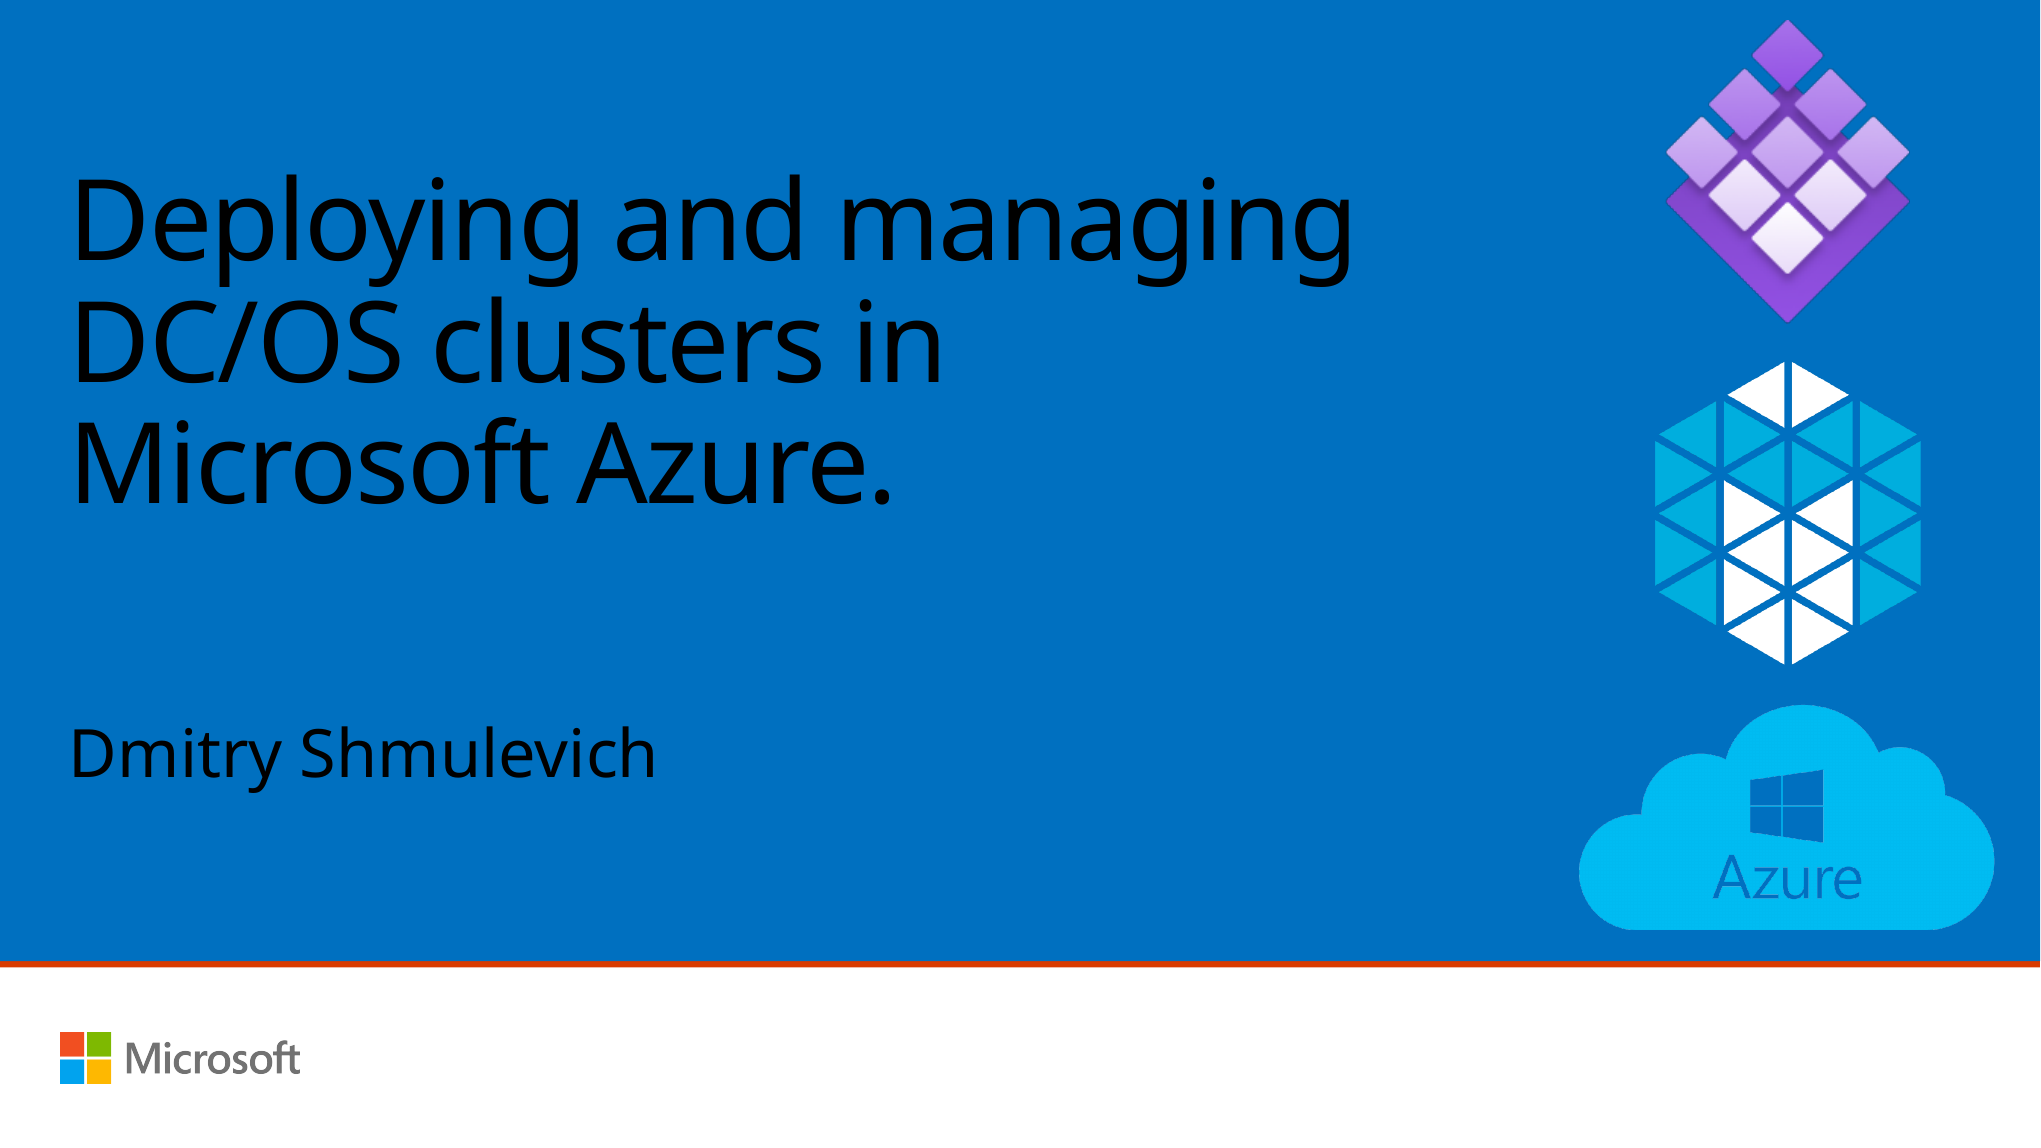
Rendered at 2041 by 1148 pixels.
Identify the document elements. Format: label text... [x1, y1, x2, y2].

title Deploying and managing DC/OS clusters in Microsoft Azure. [45, 148, 1546, 576]
text_box [0, 0, 2041, 962]
picture [1654, 360, 1921, 665]
list Dmitry Shmulevich [45, 701, 1570, 910]
picture [60, 1032, 300, 1084]
picture [1576, 701, 1997, 942]
picture [1635, 20, 1940, 324]
